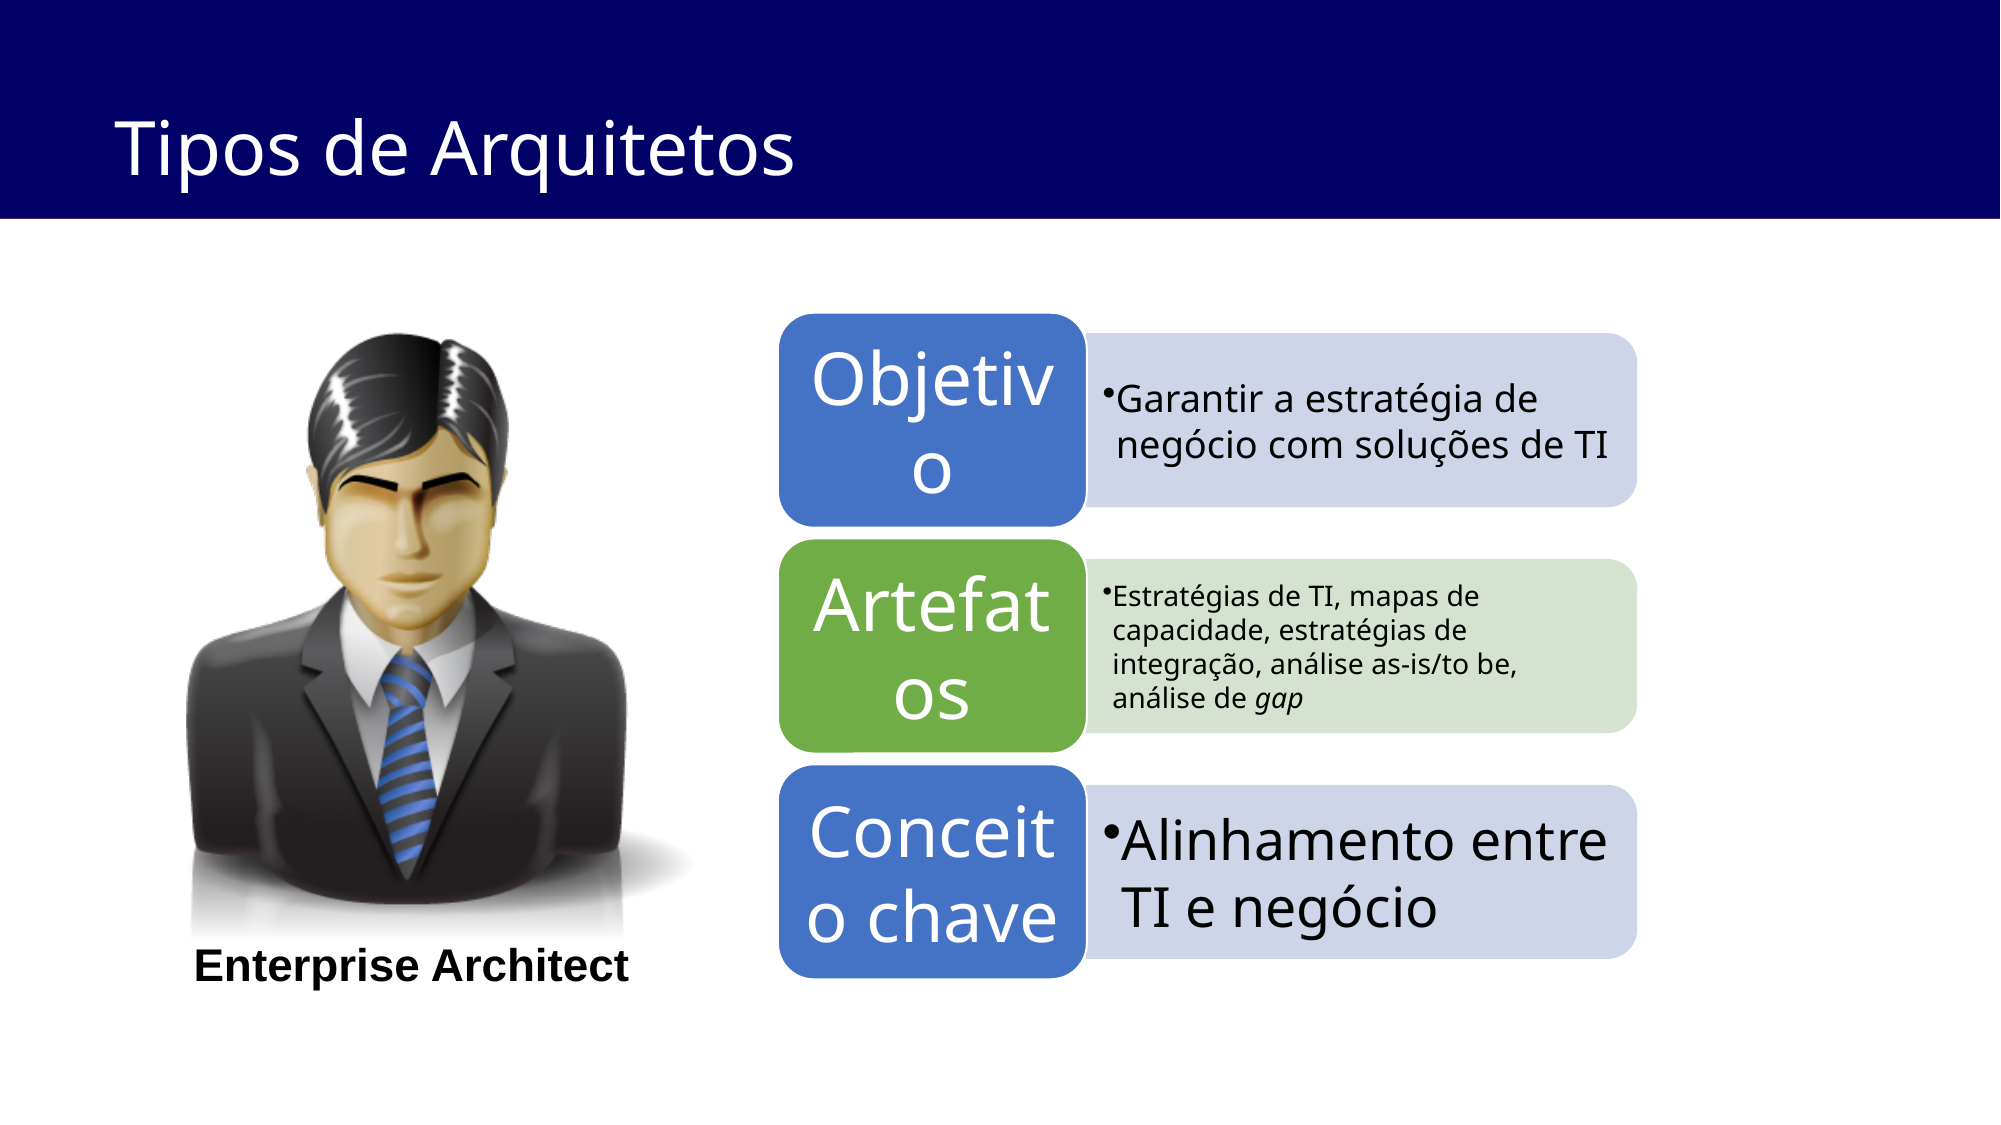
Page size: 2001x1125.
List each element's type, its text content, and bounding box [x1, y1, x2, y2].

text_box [777, 312, 1637, 980]
title Tipos de Arquitetos [99, 0, 1863, 199]
text_box Enterprise Architect [178, 953, 645, 998]
picture [99, 327, 725, 953]
